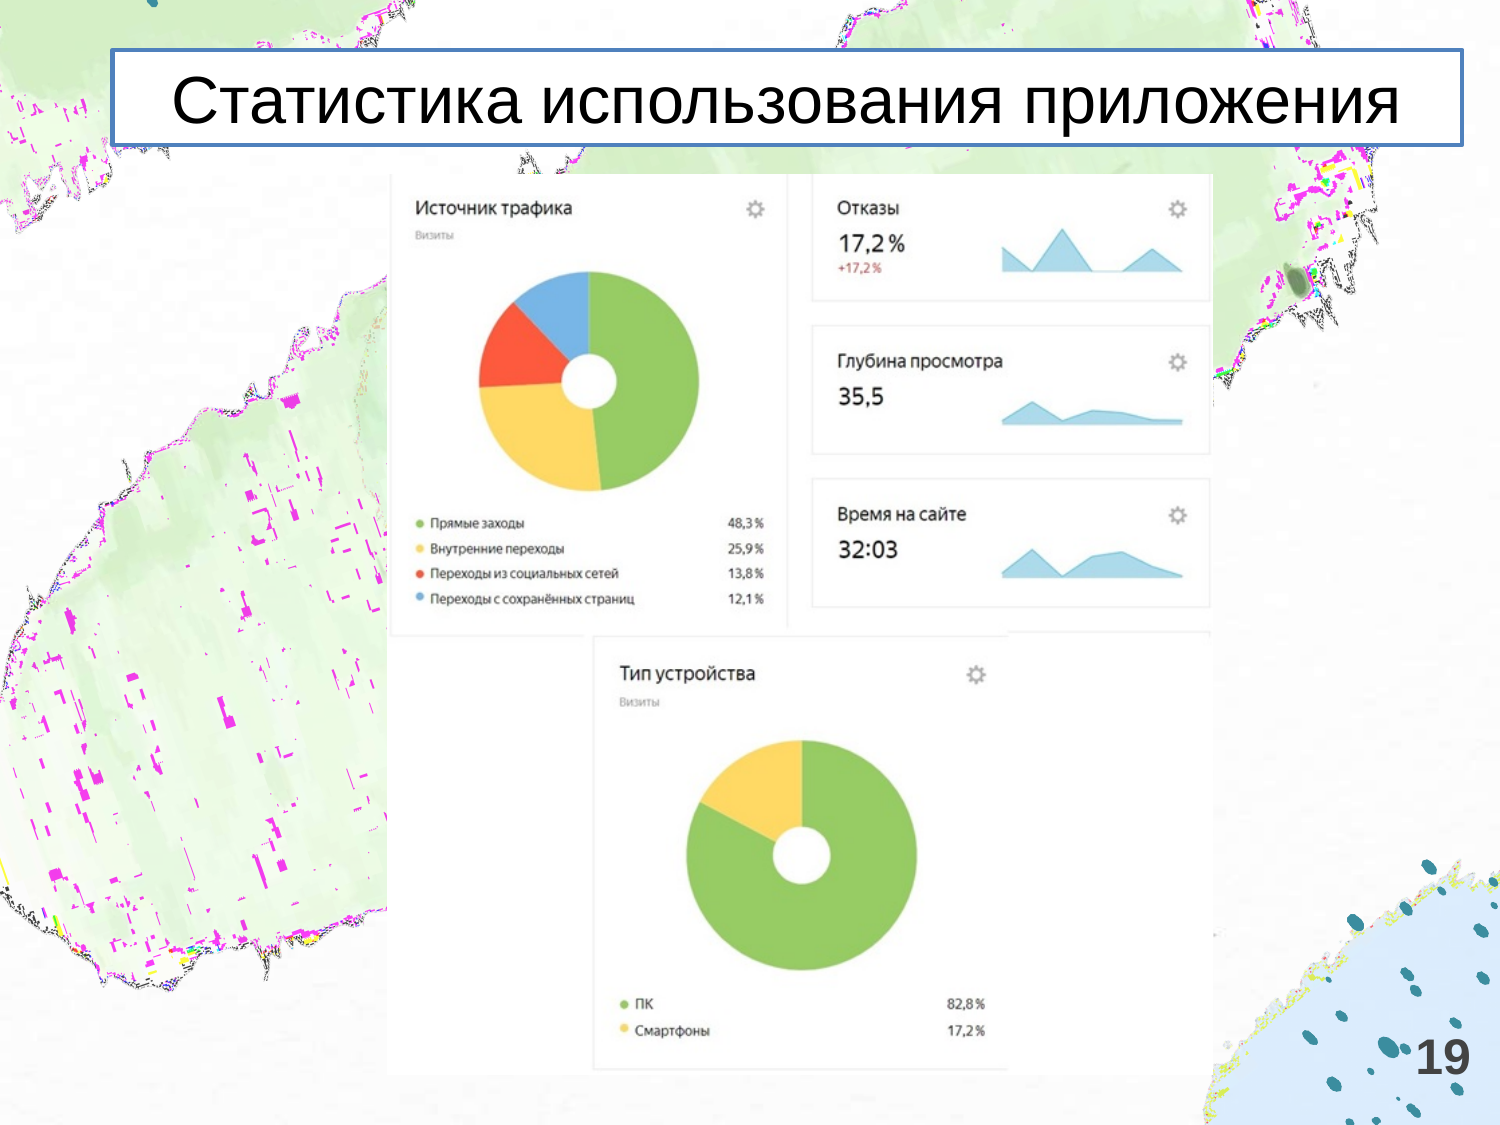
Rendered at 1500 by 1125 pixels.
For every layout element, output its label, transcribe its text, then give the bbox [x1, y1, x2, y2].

text_box Статистика использования приложения [110, 48, 1464, 147]
picture [0, 0, 1500, 1125]
slide_number 19 [1409, 1027, 1478, 1088]
